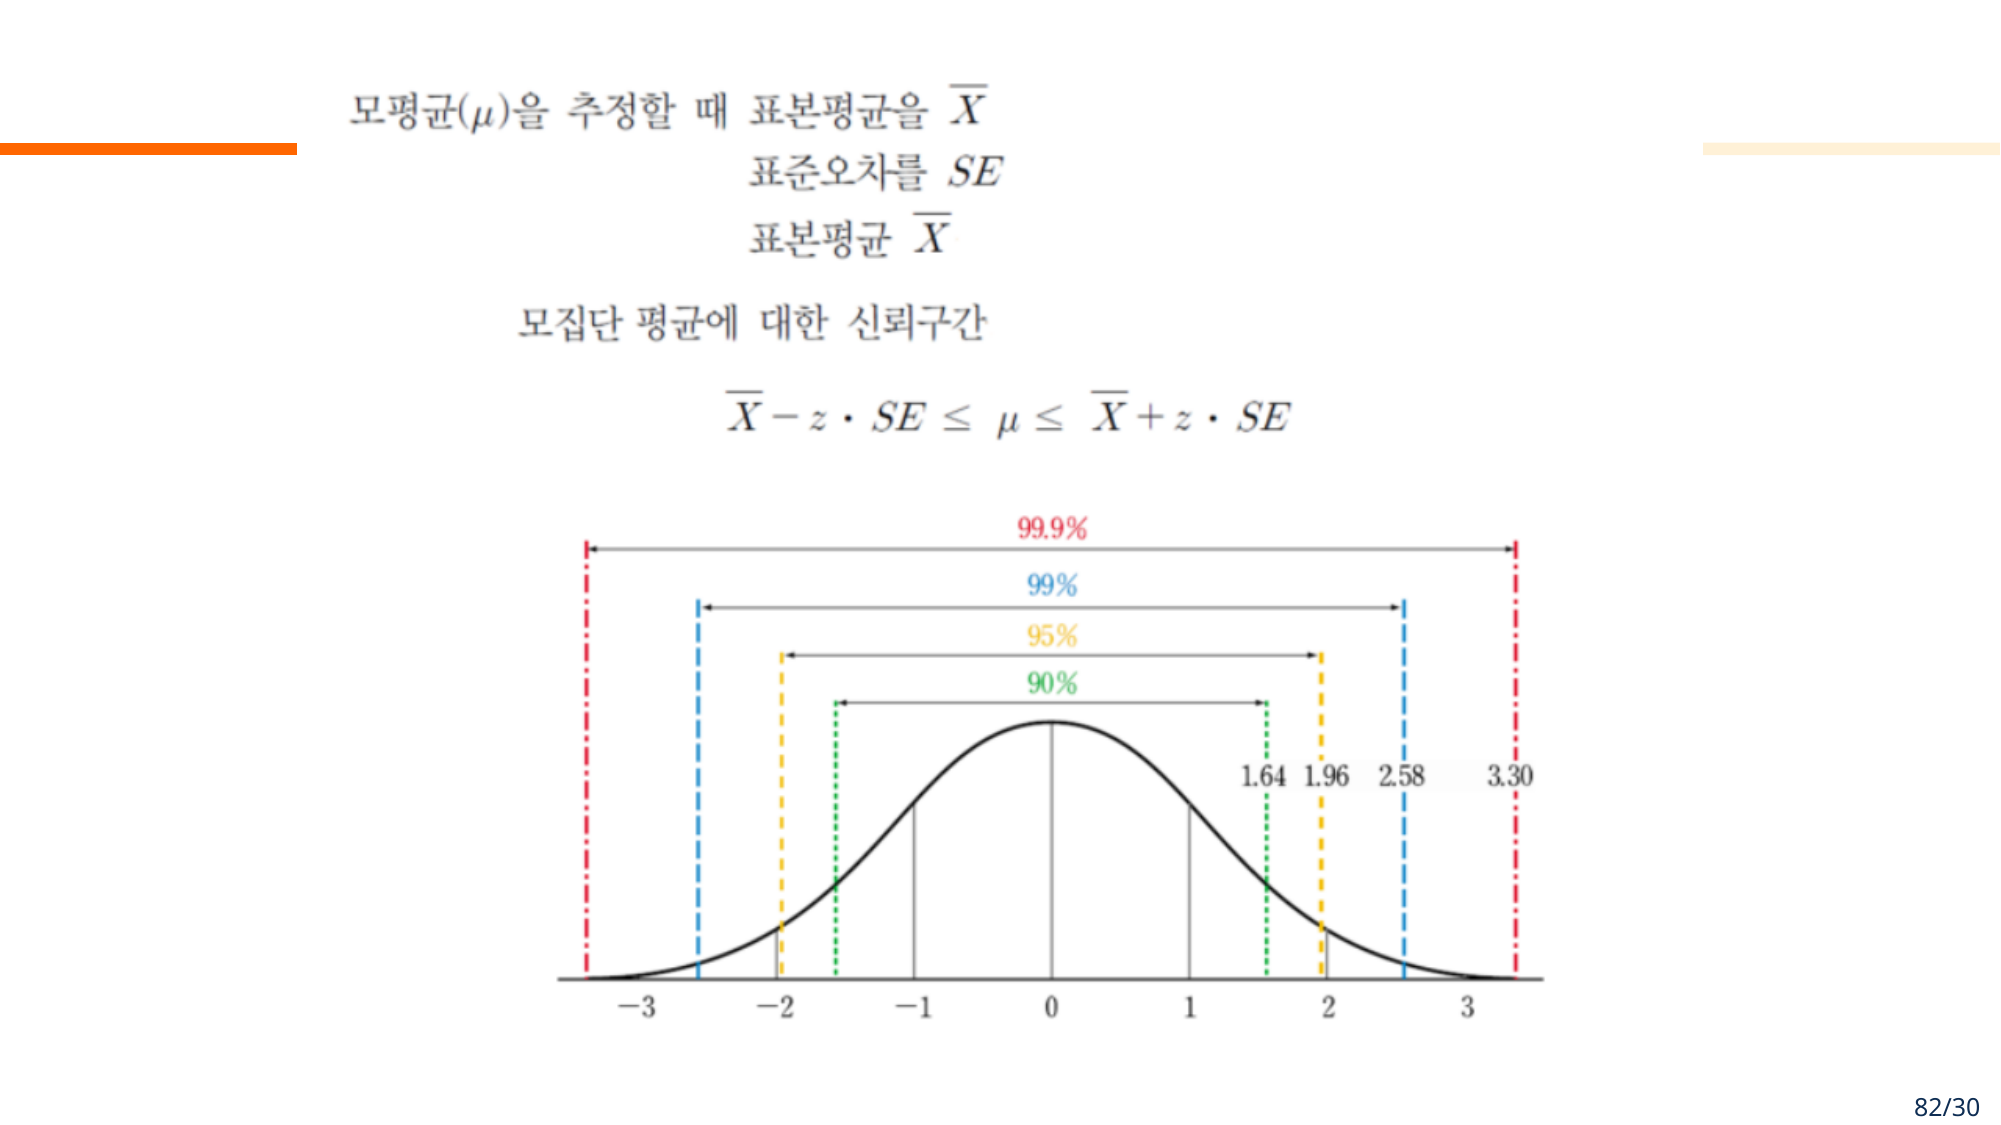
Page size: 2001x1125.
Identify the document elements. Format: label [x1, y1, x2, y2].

picture [297, 15, 1703, 1110]
